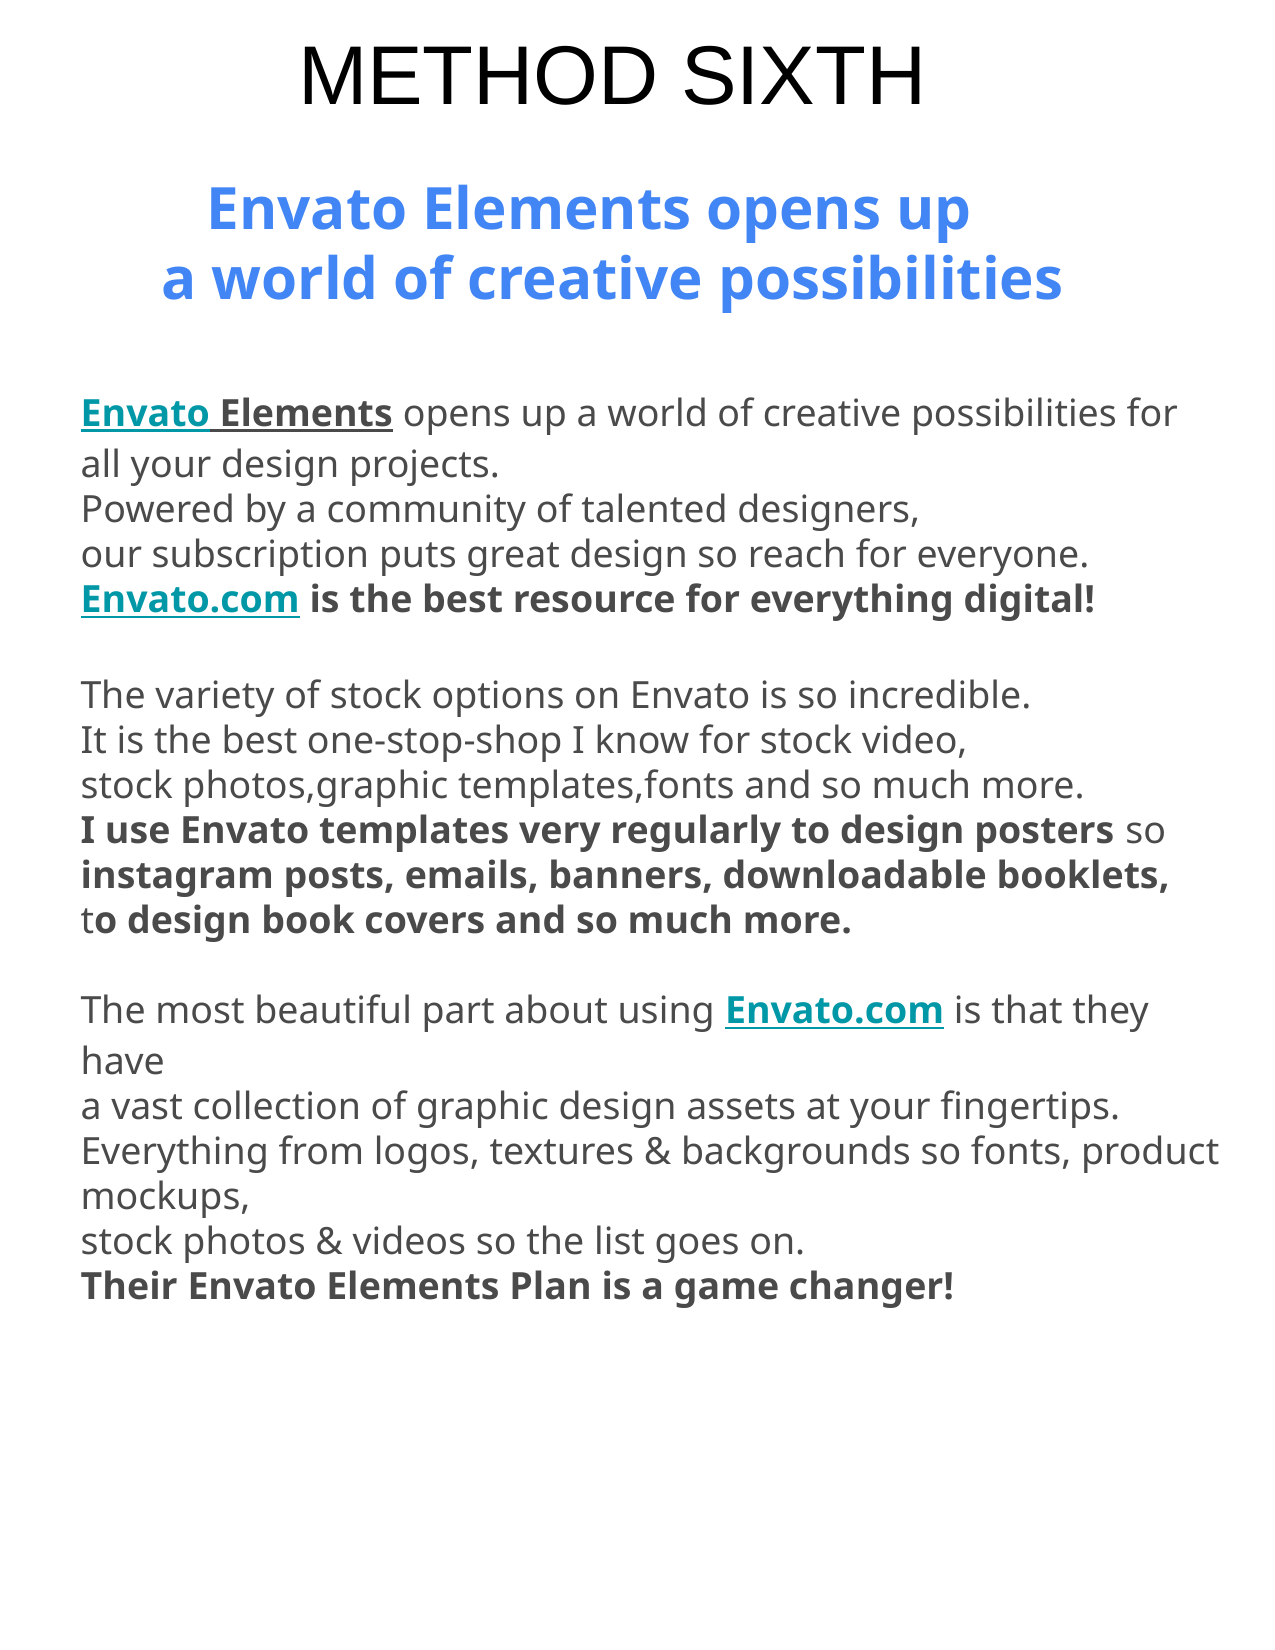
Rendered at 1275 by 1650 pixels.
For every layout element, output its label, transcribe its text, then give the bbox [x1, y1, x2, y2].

text_box Envato Elements opens up a world of creative possibilities [146, 163, 1079, 381]
text_box METHOD SIXTH [283, 13, 942, 129]
text_box Envato Elements opens up a world of creative possibilities for all your design projects. Powered by a community of talented designers, our subscription puts great design so reach for everyone. Envato.com is the best resource for everything digital! The variety of stock options on Envato is so incredible. It is the best one-stop-shop I know for stock video, stock photos,graphic templates,fonts and so much more. I use Envato templates very regularly to design posters so instagram posts, emails, banners, downloadable booklets, to design book covers and so much more. The most beautiful part about using Envato.com is that they have a vast collection of graphic design assets at your fingertips. Everything from logos, textures & backgrounds so fonts, product mockups, stock photos & videos so the list goes on. Their Envato Elements Plan is a game changer! [65, 381, 1251, 1315]
